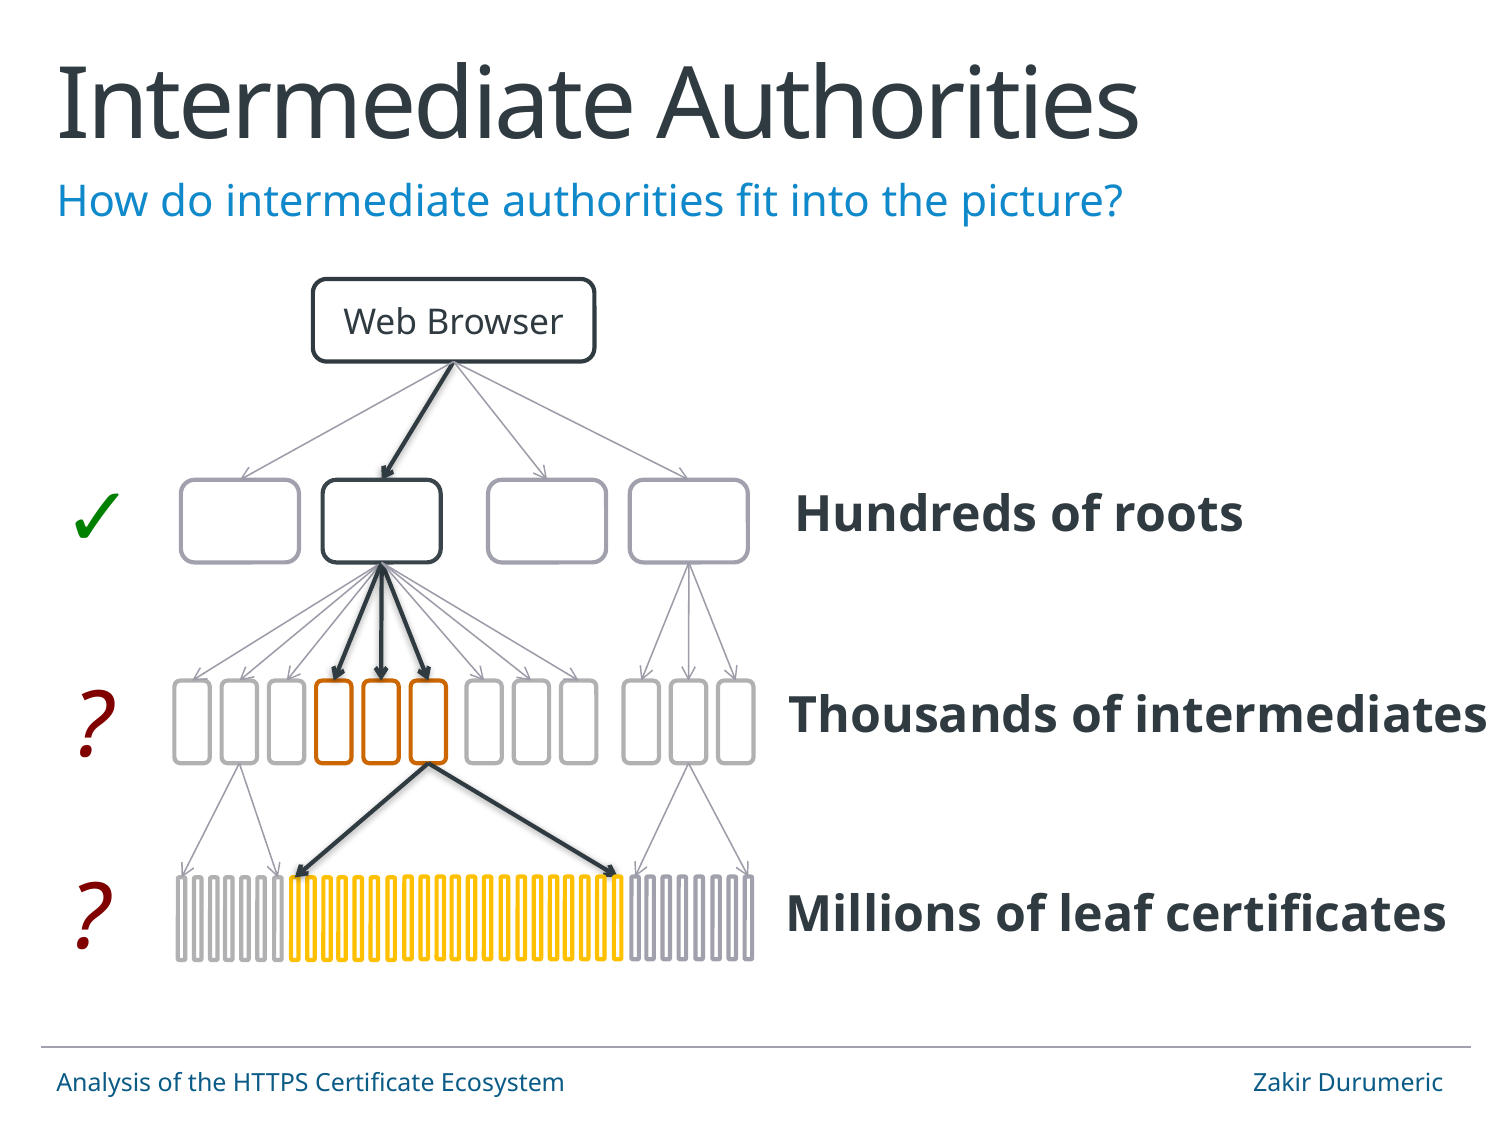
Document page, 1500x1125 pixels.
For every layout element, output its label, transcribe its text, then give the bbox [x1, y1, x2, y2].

text_box [314, 690, 354, 761]
text_box [547, 885, 560, 962]
text_box [178, 477, 302, 563]
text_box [381, 562, 485, 681]
text_box [693, 885, 706, 962]
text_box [191, 562, 237, 681]
text_box [172, 678, 212, 765]
text_box [515, 885, 528, 962]
text_box Thousands of intermediates [773, 675, 1500, 750]
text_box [239, 763, 279, 878]
text_box [352, 885, 365, 963]
text_box [726, 885, 739, 962]
text_box [222, 885, 235, 963]
text_box [627, 477, 750, 564]
text_box [498, 885, 511, 962]
text_box [558, 678, 599, 761]
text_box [428, 762, 618, 877]
text_box [255, 885, 267, 963]
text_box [181, 763, 237, 878]
text_box [434, 885, 447, 962]
text_box ? [59, 656, 129, 782]
text_box [207, 885, 220, 963]
text_box [288, 880, 301, 963]
text_box [175, 877, 188, 963]
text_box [286, 562, 331, 681]
list How do intermediate authorities fit into the picture? [41, 149, 1365, 209]
text_box [368, 885, 381, 963]
text_box [531, 885, 544, 962]
text_box [660, 885, 673, 962]
text_box [219, 689, 260, 761]
text_box [715, 678, 756, 765]
text_box [336, 885, 348, 963]
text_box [294, 763, 429, 878]
text_box [385, 885, 397, 963]
text_box [449, 885, 462, 962]
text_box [239, 361, 451, 480]
text_box [239, 885, 251, 963]
text_box Millions of leaf certificates [770, 874, 1462, 949]
title Intermediate Authorities [41, 30, 1365, 149]
text_box [710, 885, 722, 962]
text_box ? [55, 849, 125, 975]
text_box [692, 562, 737, 681]
text_box [418, 885, 431, 962]
text_box [266, 690, 307, 766]
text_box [688, 762, 749, 877]
text_box [511, 689, 552, 761]
text_box [320, 488, 443, 559]
text_box [562, 885, 575, 962]
text_box [402, 885, 414, 962]
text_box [239, 562, 284, 681]
text_box [644, 885, 656, 962]
text_box [621, 678, 662, 766]
text_box [272, 876, 284, 963]
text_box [634, 762, 687, 877]
text_box [305, 885, 317, 963]
text_box [742, 875, 755, 962]
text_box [486, 562, 532, 681]
text_box [629, 878, 641, 962]
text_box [533, 562, 579, 681]
text_box [408, 690, 449, 761]
text_box [191, 885, 204, 963]
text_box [641, 562, 690, 681]
text_box [361, 690, 401, 761]
text_box [668, 689, 709, 761]
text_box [453, 361, 690, 480]
text_box [676, 885, 689, 962]
text_box [611, 874, 624, 962]
text_box [321, 885, 333, 963]
text_box [578, 885, 591, 962]
text_box [465, 885, 478, 962]
text_box Web Browser [310, 276, 597, 360]
text_box ✓ [49, 456, 149, 571]
text_box [464, 690, 504, 761]
text_box Hundreds of roots [779, 474, 1259, 549]
text_box [481, 885, 494, 962]
text_box [485, 488, 609, 565]
text_box [594, 885, 607, 962]
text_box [333, 562, 377, 681]
